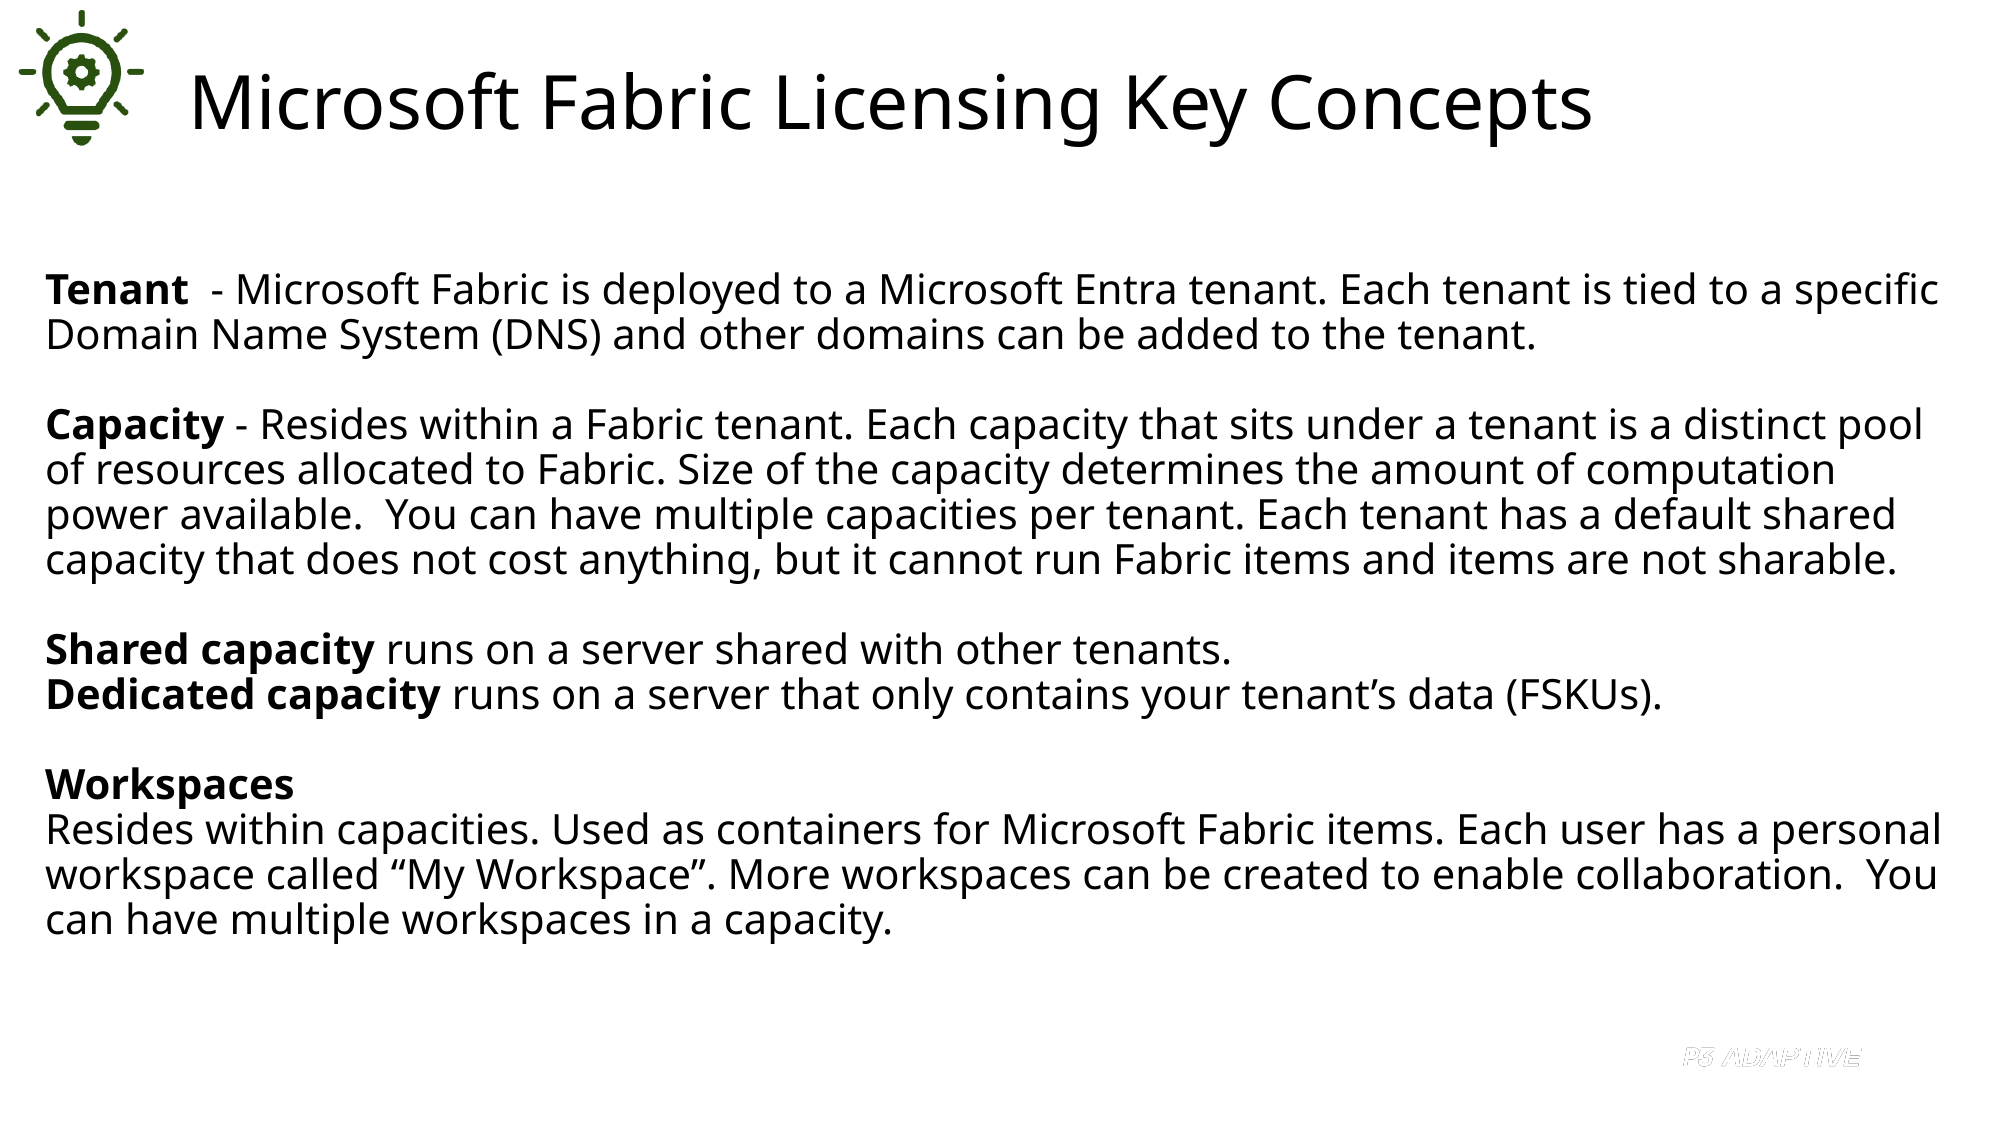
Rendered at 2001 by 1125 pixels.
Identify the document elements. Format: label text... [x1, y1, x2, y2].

text_box Tenant - Microsoft Fabric is deployed to a Microsoft Entra tenant. Each tenant is tied to a specific Domain Name System (DNS) and other domains can be added to the tenant. Capacity - Resides within a Fabric tenant. Each capacity that sits under a tenant is a distinct pool of resources allocated to Fabric. Size of the capacity determines the amount of computation power available. You can have multiple capacities per tenant. Each tenant has a default shared capacity that does not cost anything, but it cannot run Fabric items and items are not sharable. Shared capacity runs on a server shared with other tenants. Dedicated capacity runs on a server that only contains your tenant’s data (FSKUs). Workspaces Resides within capacities. Used as containers for Microsoft Fabric items. Each user has a personal workspace called “My Workspace”. More workspaces can be created to enable collaboration. You can have multiple workspaces in a capacity. [44, 261, 1967, 1104]
title Microsoft Fabric Licensing Key Concepts [188, 48, 1875, 154]
picture [7, 3, 158, 154]
